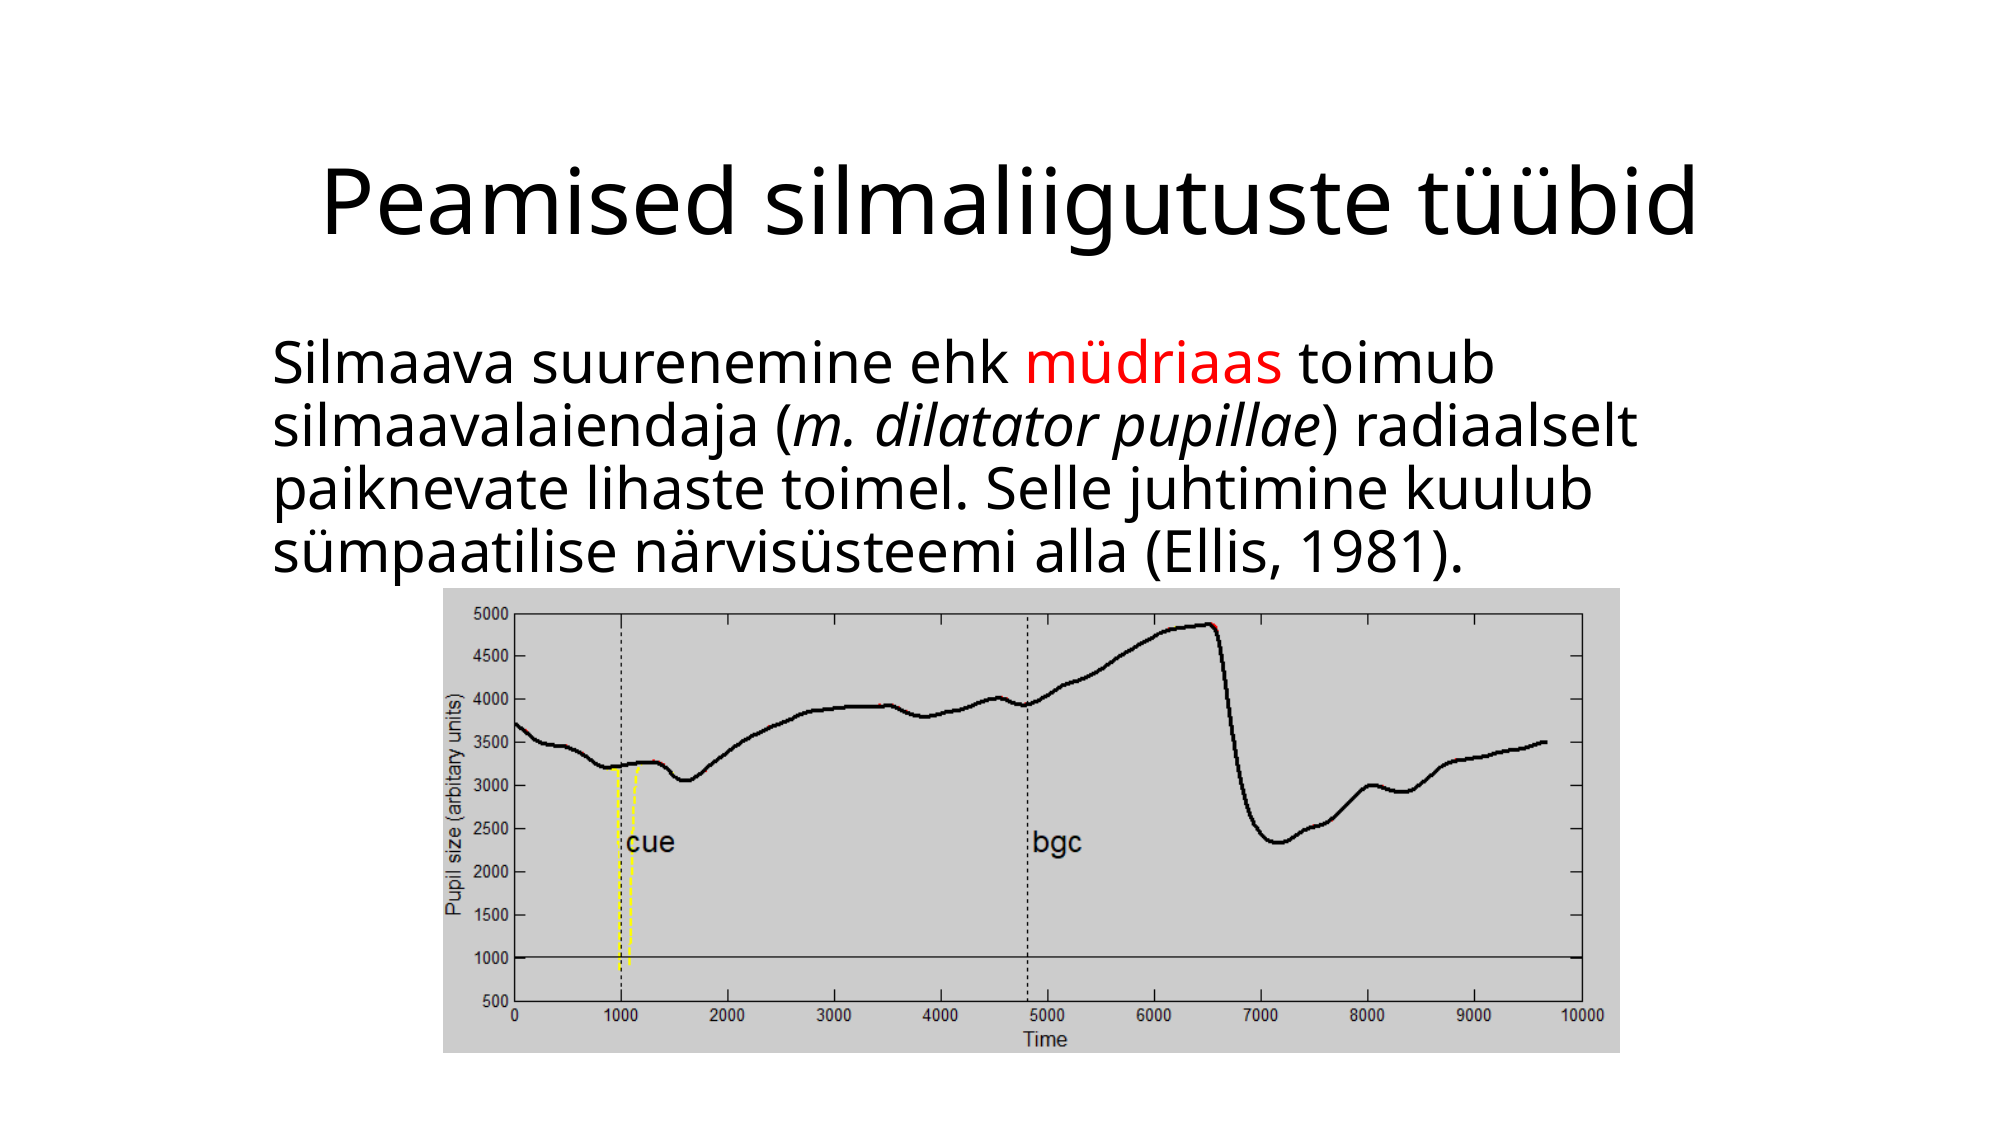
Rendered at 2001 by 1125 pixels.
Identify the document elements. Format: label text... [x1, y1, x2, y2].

text_box Peamised silmaliigutuste tüübid [148, 96, 1874, 314]
list Silmaava suurenemine ehk müdriaas toimub silmaavalaiendaja (m. dilatator pupillae) radiaalselt paiknevate lihaste toimel. Selle juhtimine kuulub sümpaatilise närvisüsteemi alla (Ellis, 1981). [257, 325, 1806, 857]
picture [443, 588, 1620, 1053]
